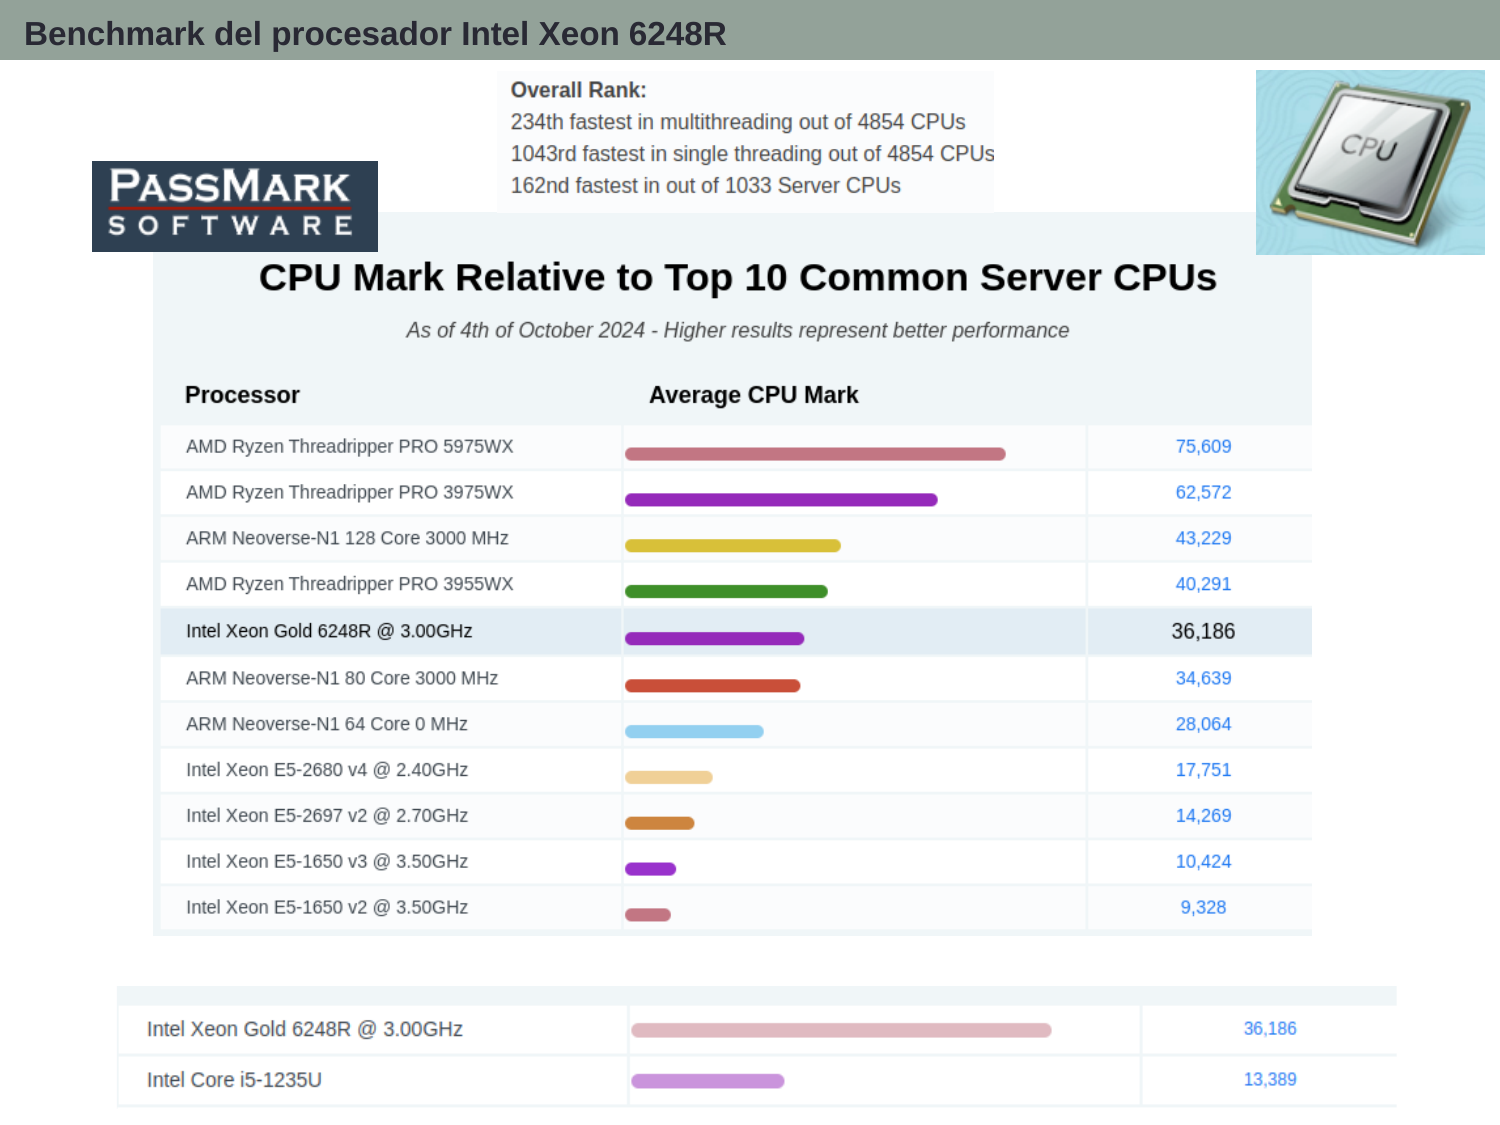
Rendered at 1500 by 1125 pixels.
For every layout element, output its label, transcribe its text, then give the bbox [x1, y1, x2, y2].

picture [1256, 70, 1486, 256]
picture [116, 986, 1397, 1109]
text_box Benchmark del procesador Intel Xeon 6248R [9, 4, 1333, 60]
picture [496, 71, 994, 213]
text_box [91, 161, 1312, 936]
